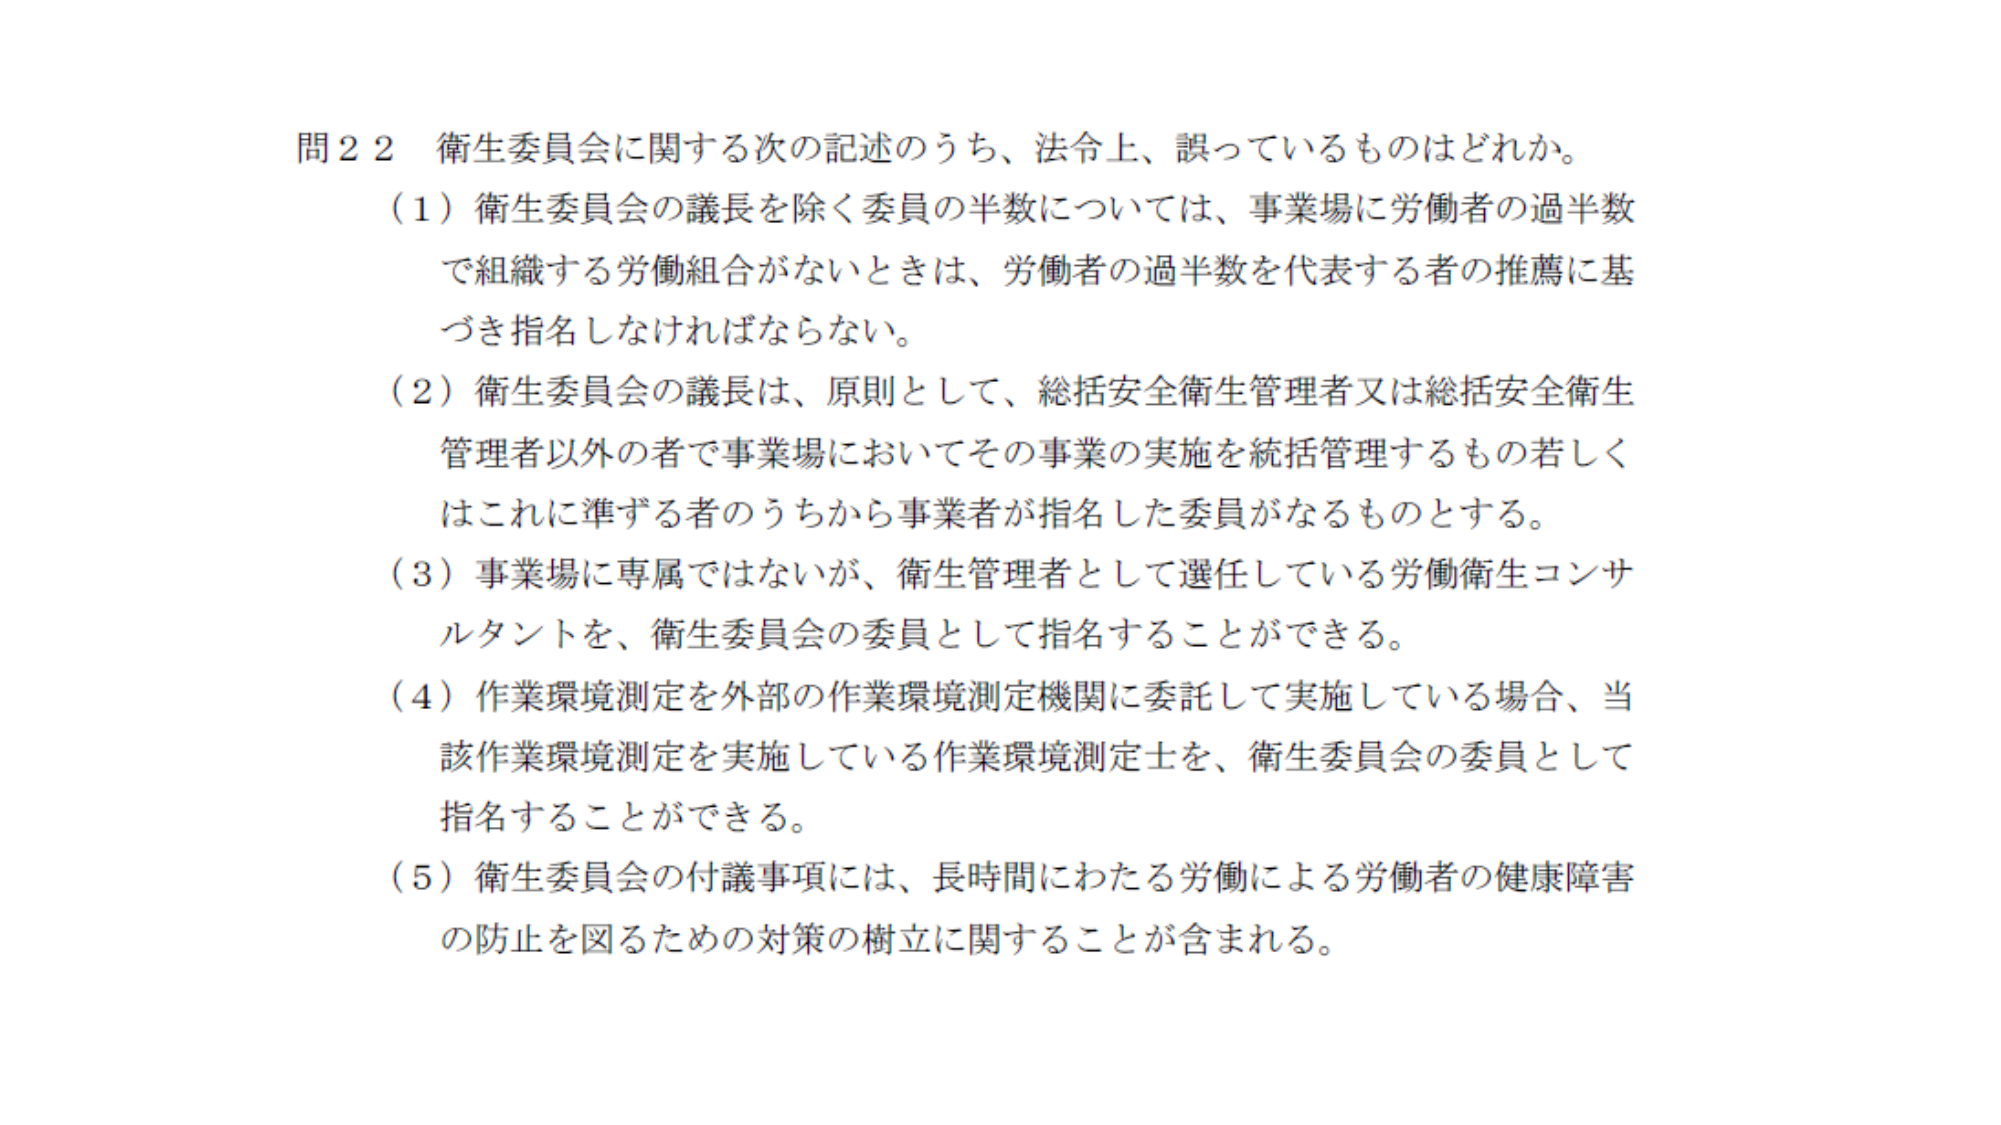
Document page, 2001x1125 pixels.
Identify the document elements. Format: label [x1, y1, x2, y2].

picture [287, 117, 1643, 963]
